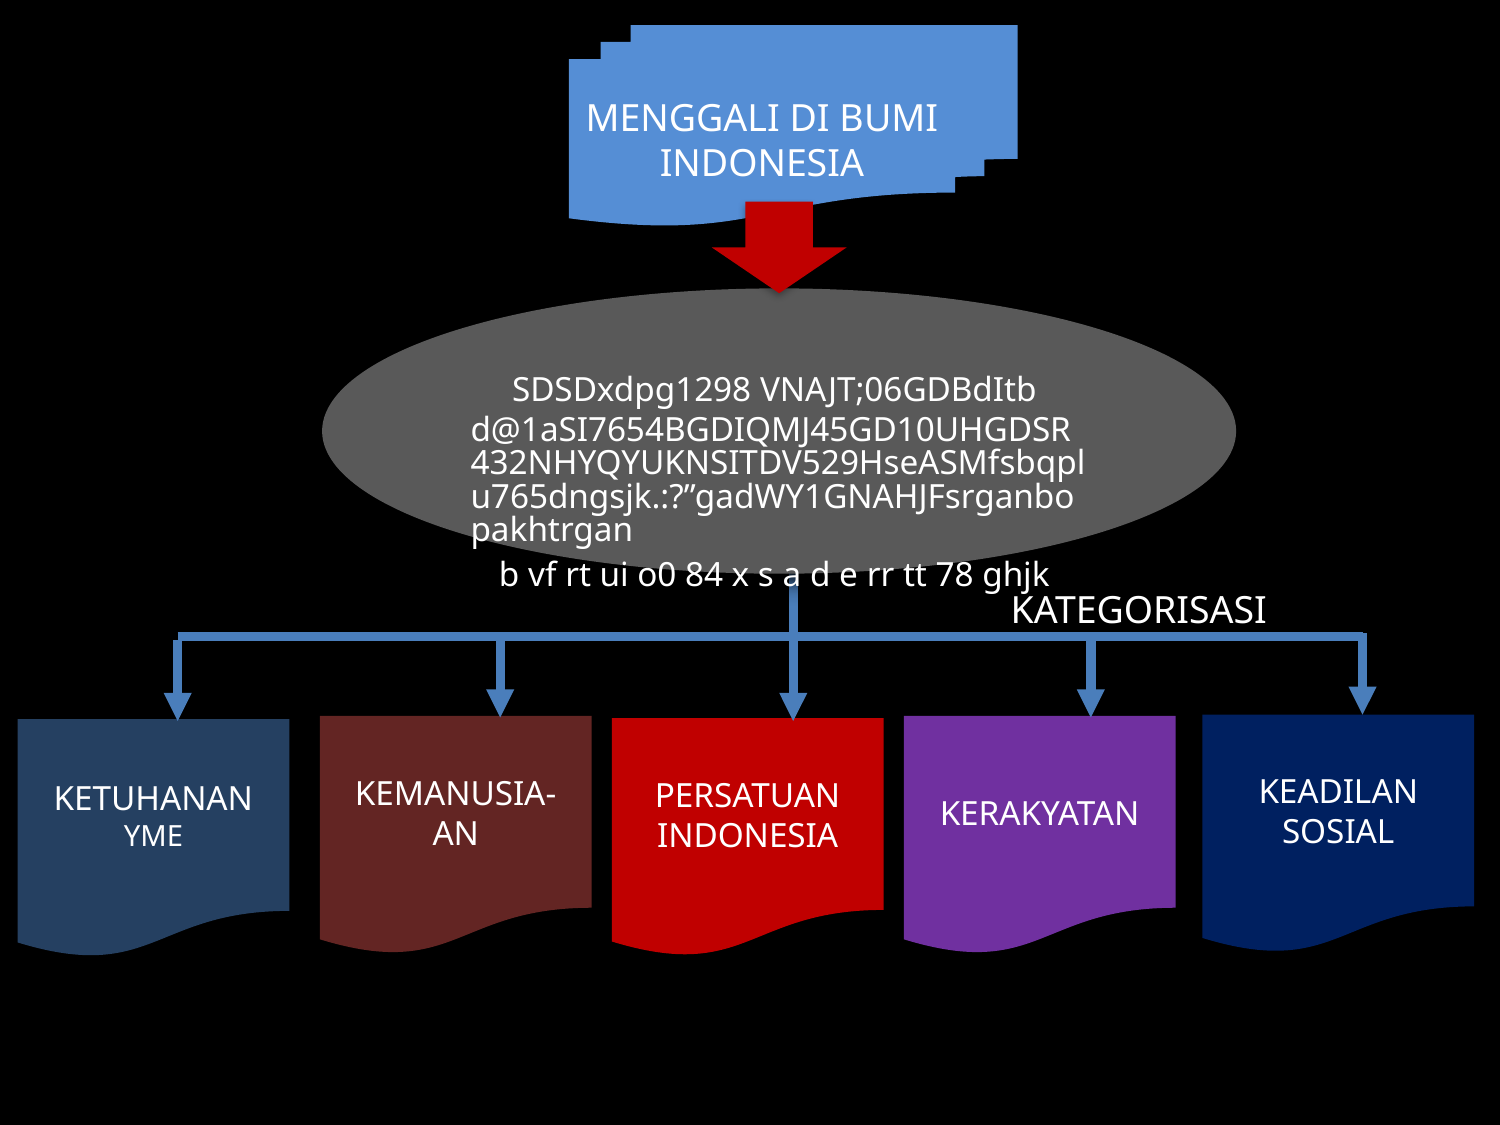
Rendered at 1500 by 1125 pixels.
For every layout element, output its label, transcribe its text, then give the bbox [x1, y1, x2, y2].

text_box PERSATUAN INDONESIA [609, 730, 886, 957]
text_box KETUHANAN YME [15, 717, 292, 958]
text_box SDSDxdpg1298 VNAJT;06GDBdItb d@1aSI7654BGDIQMJ45GD10UHGDSR432NHYQYUKNSITDV529HseASMfsbqplu765dngsjk.:?”gadWY1GNAHJFsrganbopakhtrgan b vf rt ui o0 84 x s a d e rr tt 78 ghjk [319, 286, 1239, 504]
text_box KEMANUSIA-AN [317, 730, 594, 955]
text_box [709, 199, 849, 295]
text_box KEADILAN SOSIAL [1200, 712, 1477, 953]
text_box MENGGALI DI BUMI INDONESIA [566, 23, 1020, 228]
text_box KERAKYATAN [901, 730, 1178, 955]
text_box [177, 506, 1363, 722]
